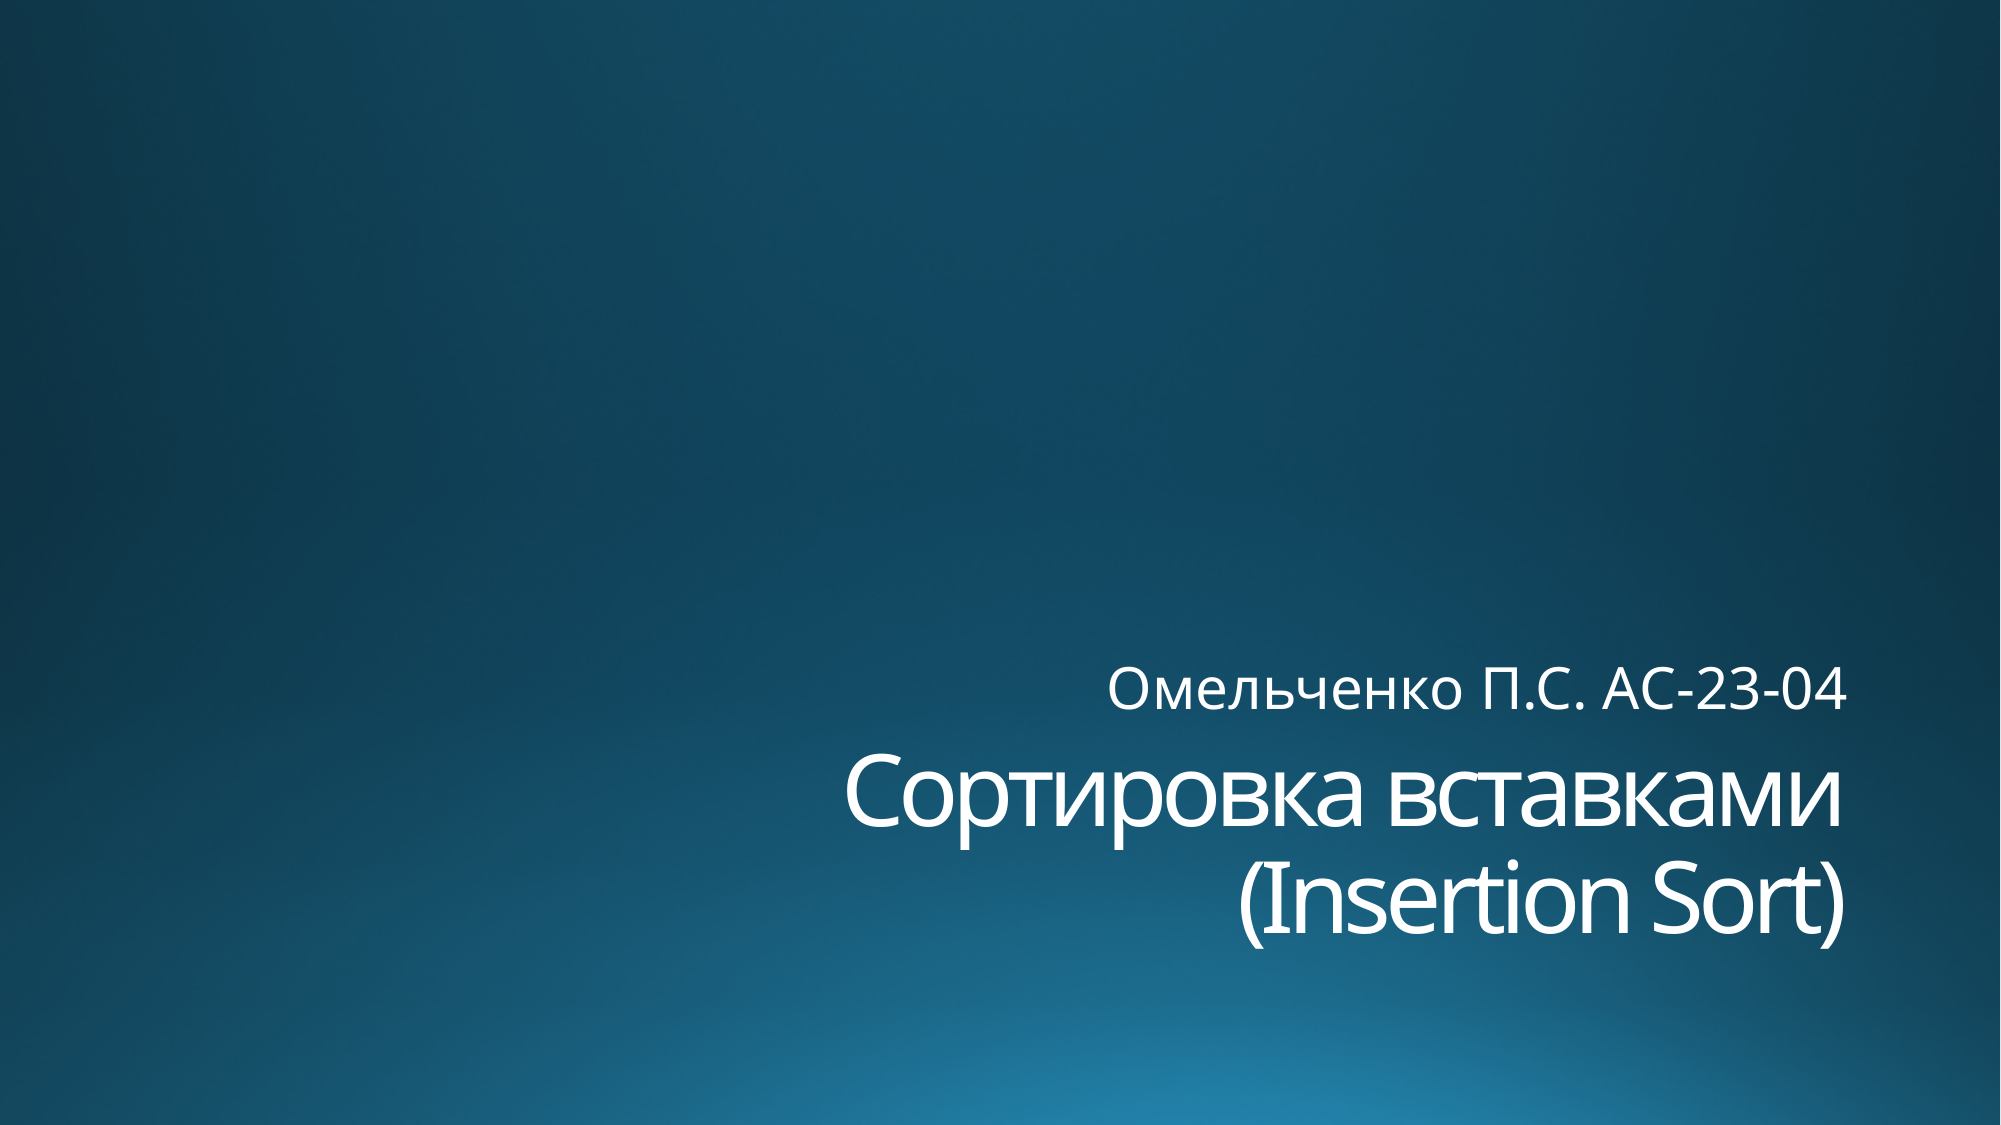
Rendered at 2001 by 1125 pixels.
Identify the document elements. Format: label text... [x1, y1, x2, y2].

picture [0, 0, 2001, 1125]
subtitle Омельченко П.С. АС-23-04 [362, 606, 1863, 730]
title Сортировка вставками (Insertion Sort) [362, 732, 1863, 1002]
